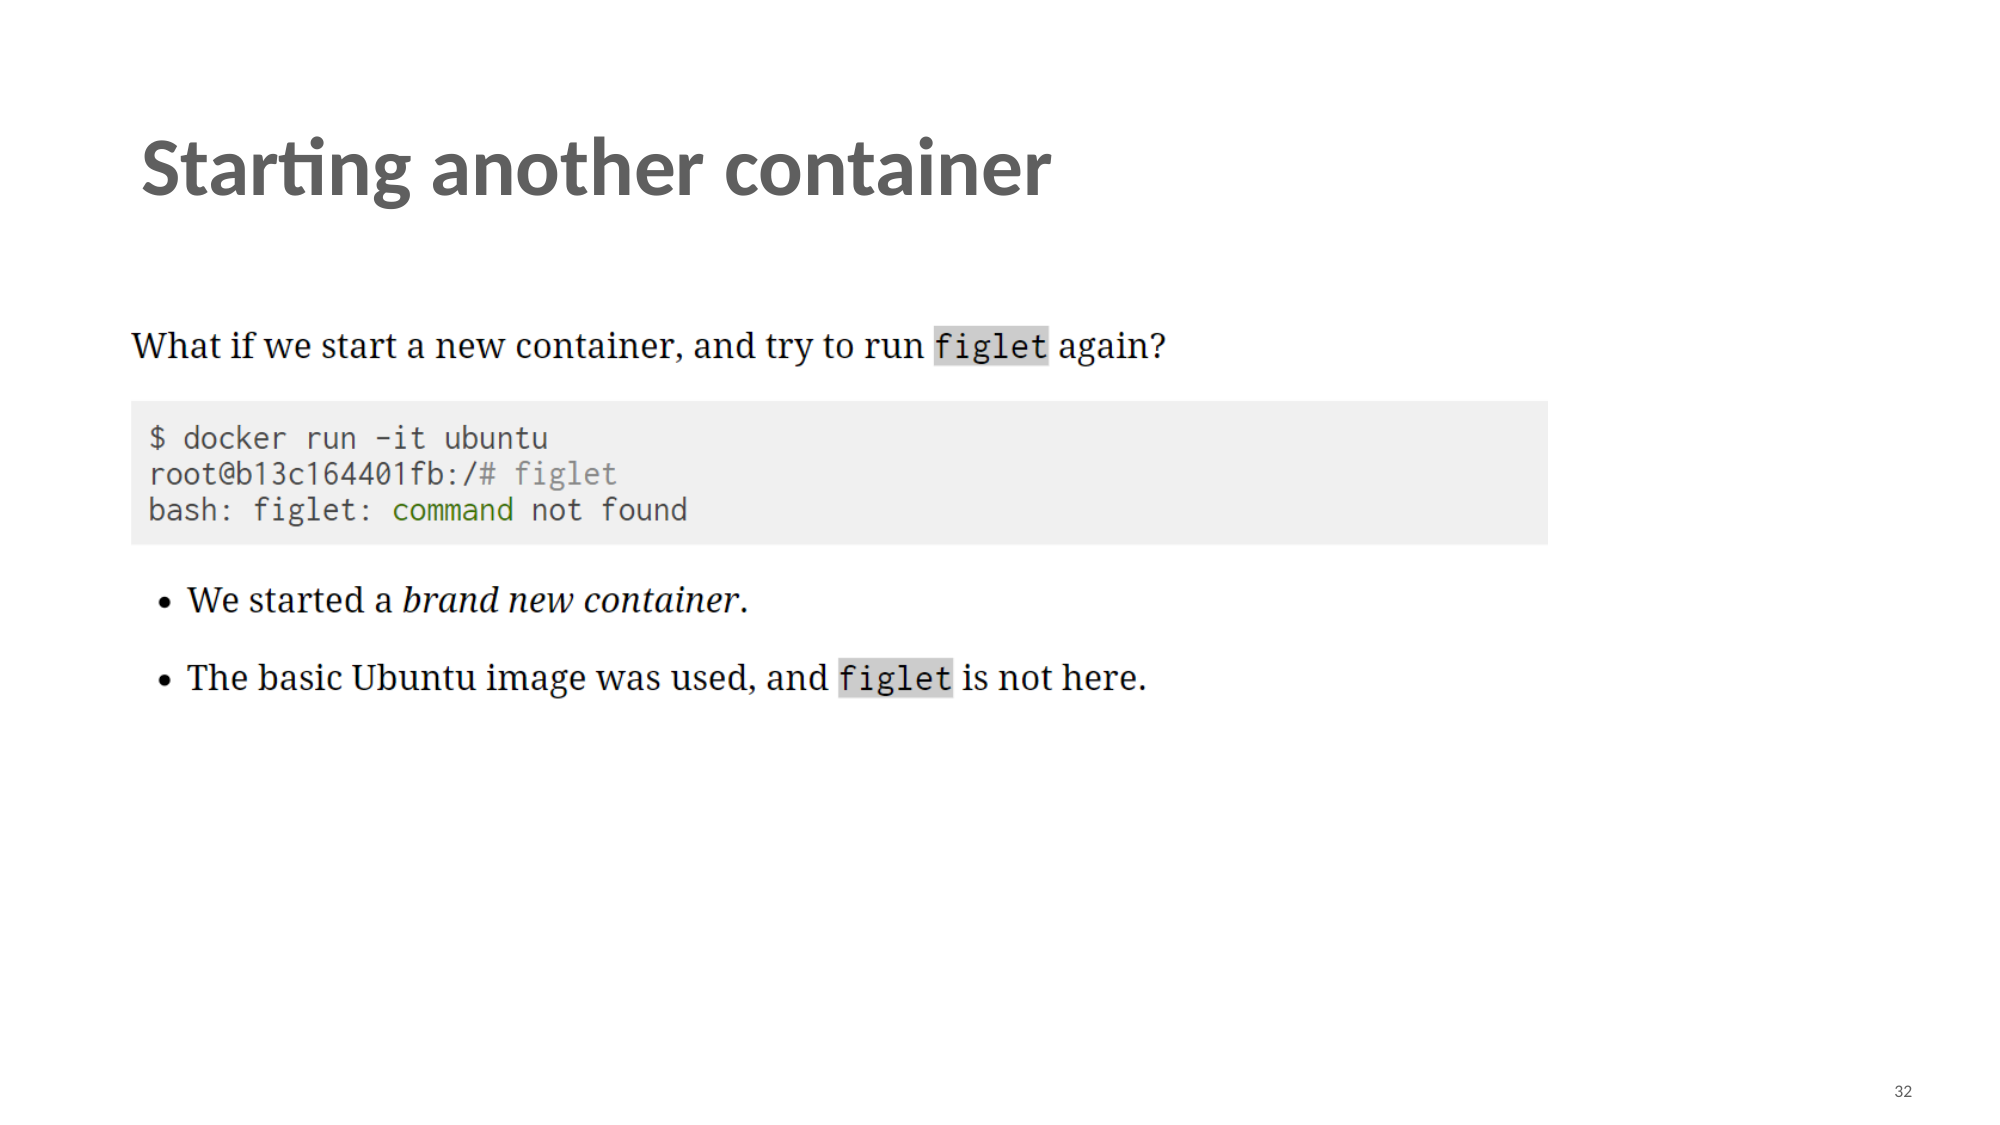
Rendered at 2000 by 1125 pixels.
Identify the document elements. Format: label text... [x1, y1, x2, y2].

text_box Starting another container [126, 104, 1870, 220]
picture [99, 308, 1548, 764]
slide_number 32 [1849, 1075, 1913, 1106]
